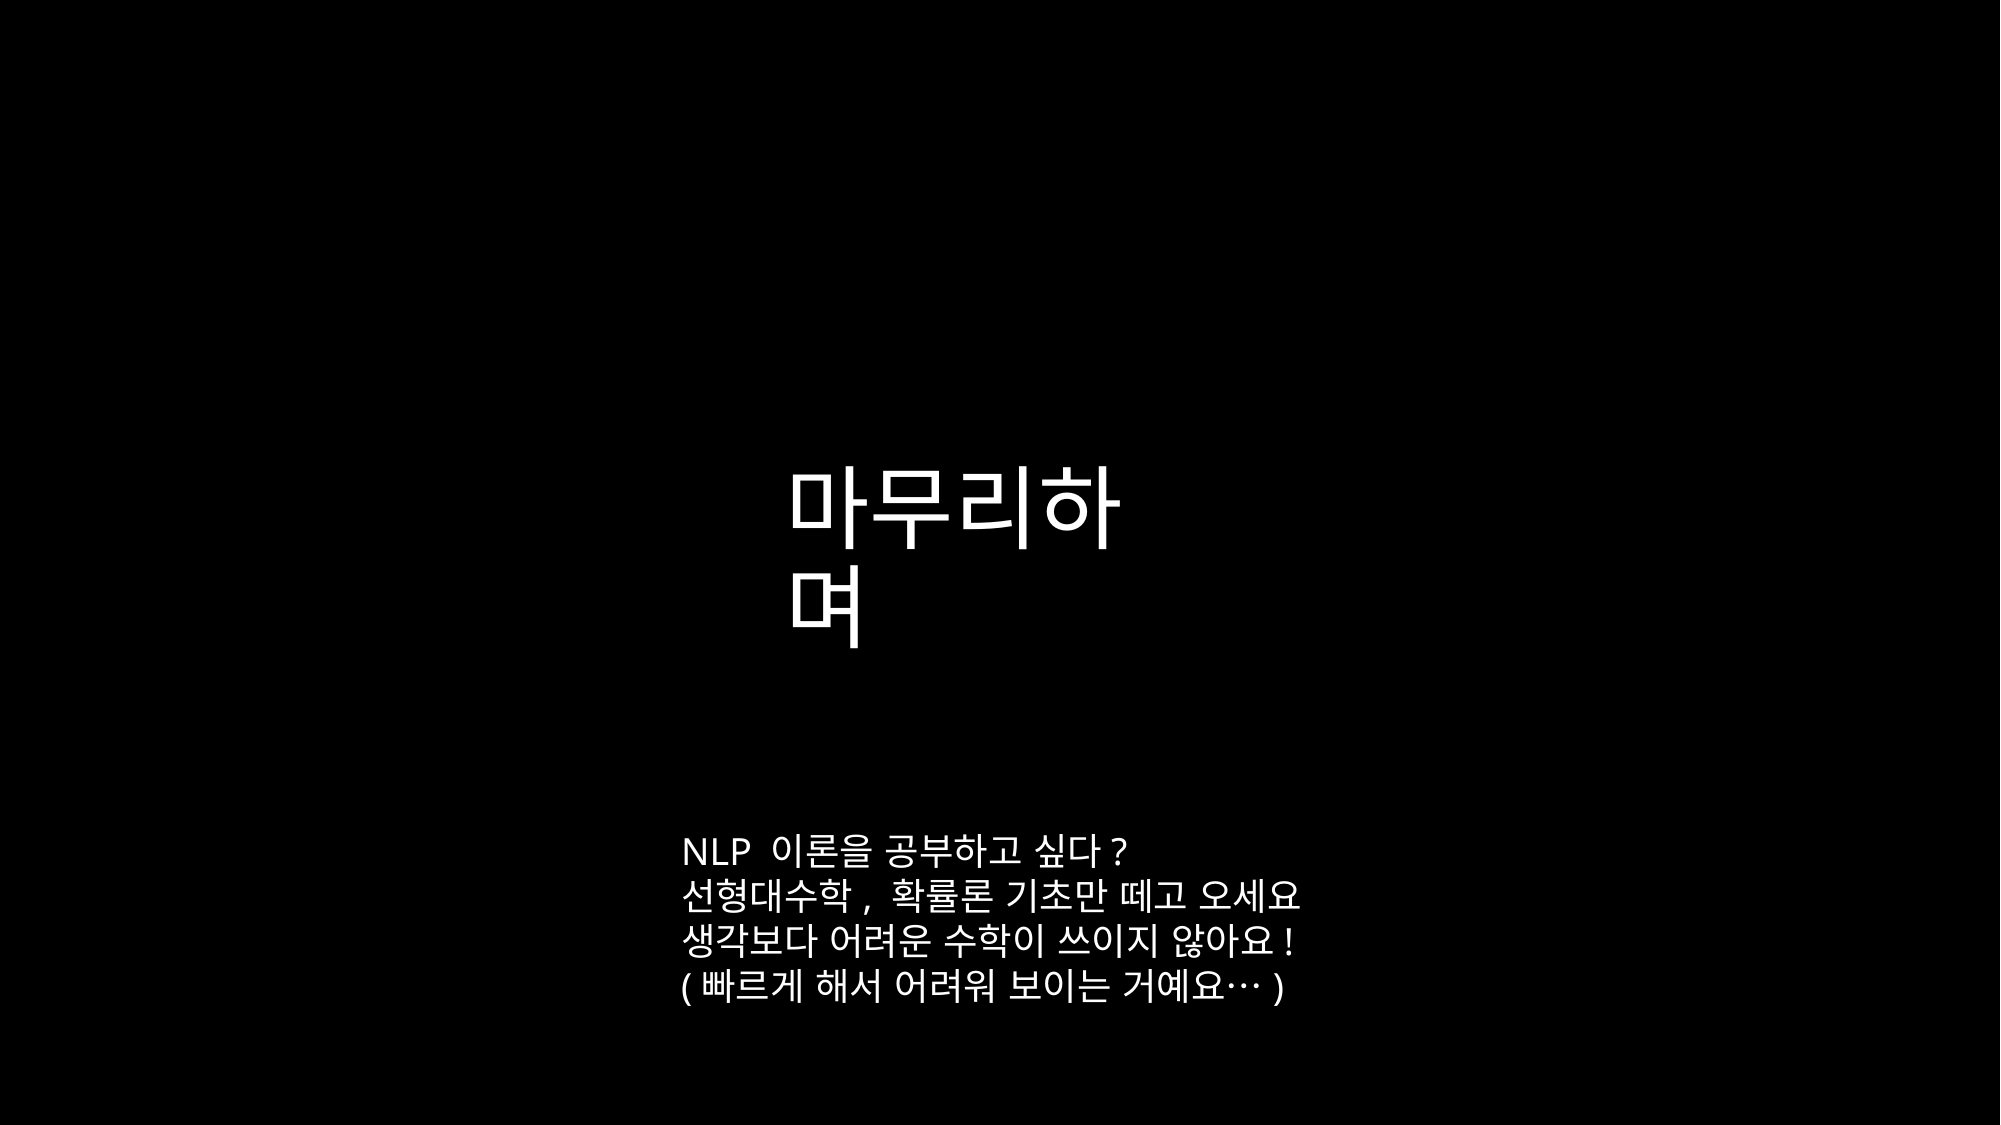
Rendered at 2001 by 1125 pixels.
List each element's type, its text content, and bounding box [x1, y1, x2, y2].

text_box NLP 이론을 공부하고 싶다? 선형대수학, 확률론 기초만 떼고 오세요 생각보다 어려운 수학이 쓰이지 않아요! (빠르게 해서 어려워 보이는 거예요…) [666, 820, 1334, 1016]
title 마무리하며 [770, 453, 1205, 672]
